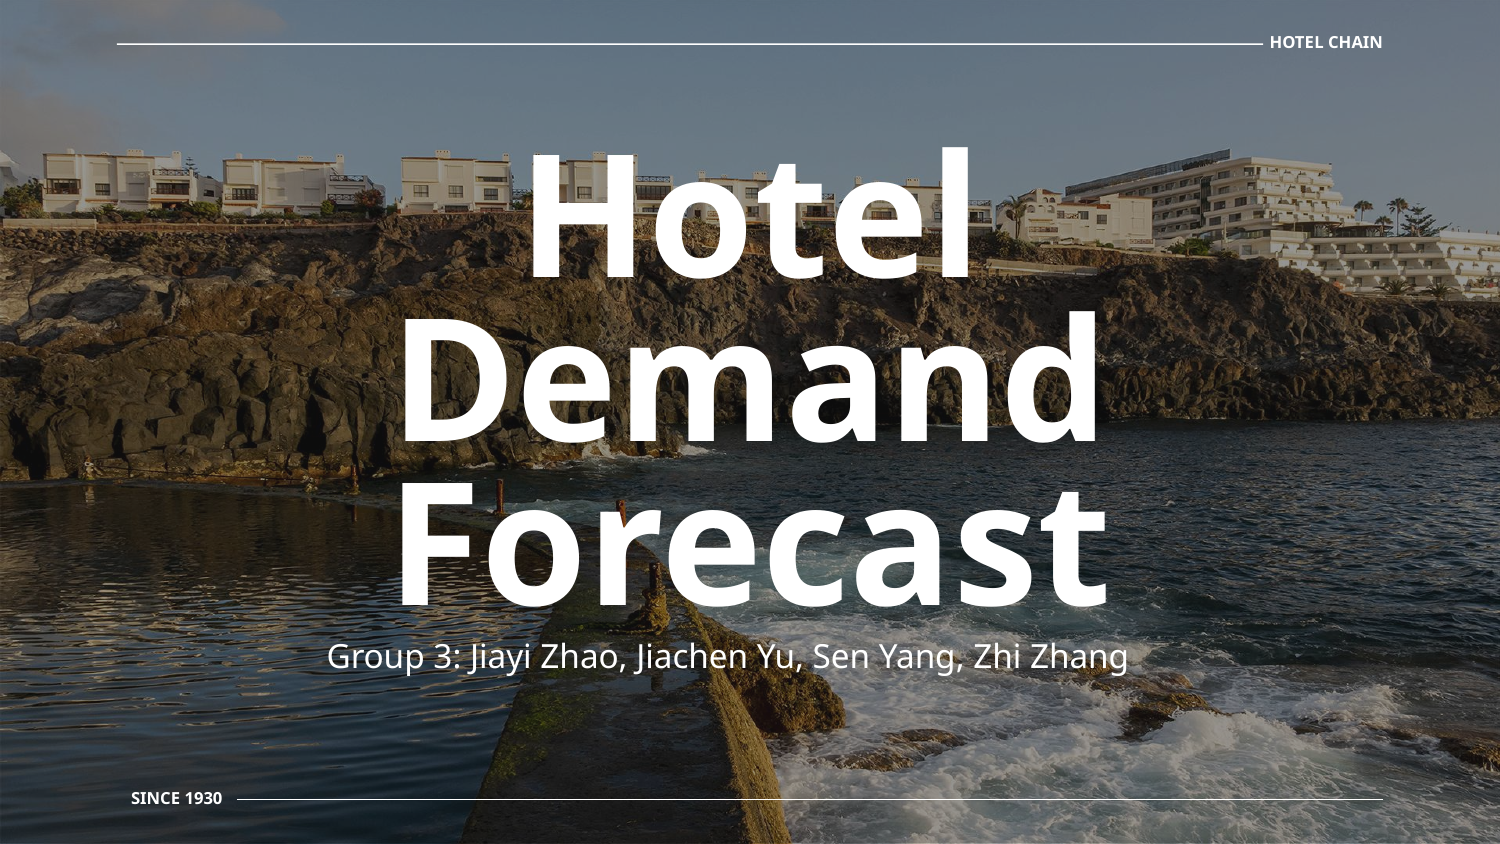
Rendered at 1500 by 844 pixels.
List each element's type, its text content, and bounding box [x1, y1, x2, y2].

subtitle Group 3: Jiayi Zhao, Jiachen Yu, Sen Yang, Zhi Zhang [257, 620, 1200, 691]
title Hotel Demand Forecast [225, 271, 1275, 512]
title SINCE 1930 [116, 787, 237, 812]
title HOTEL CHAIN [1263, 32, 1383, 56]
picture [0, 0, 1500, 844]
